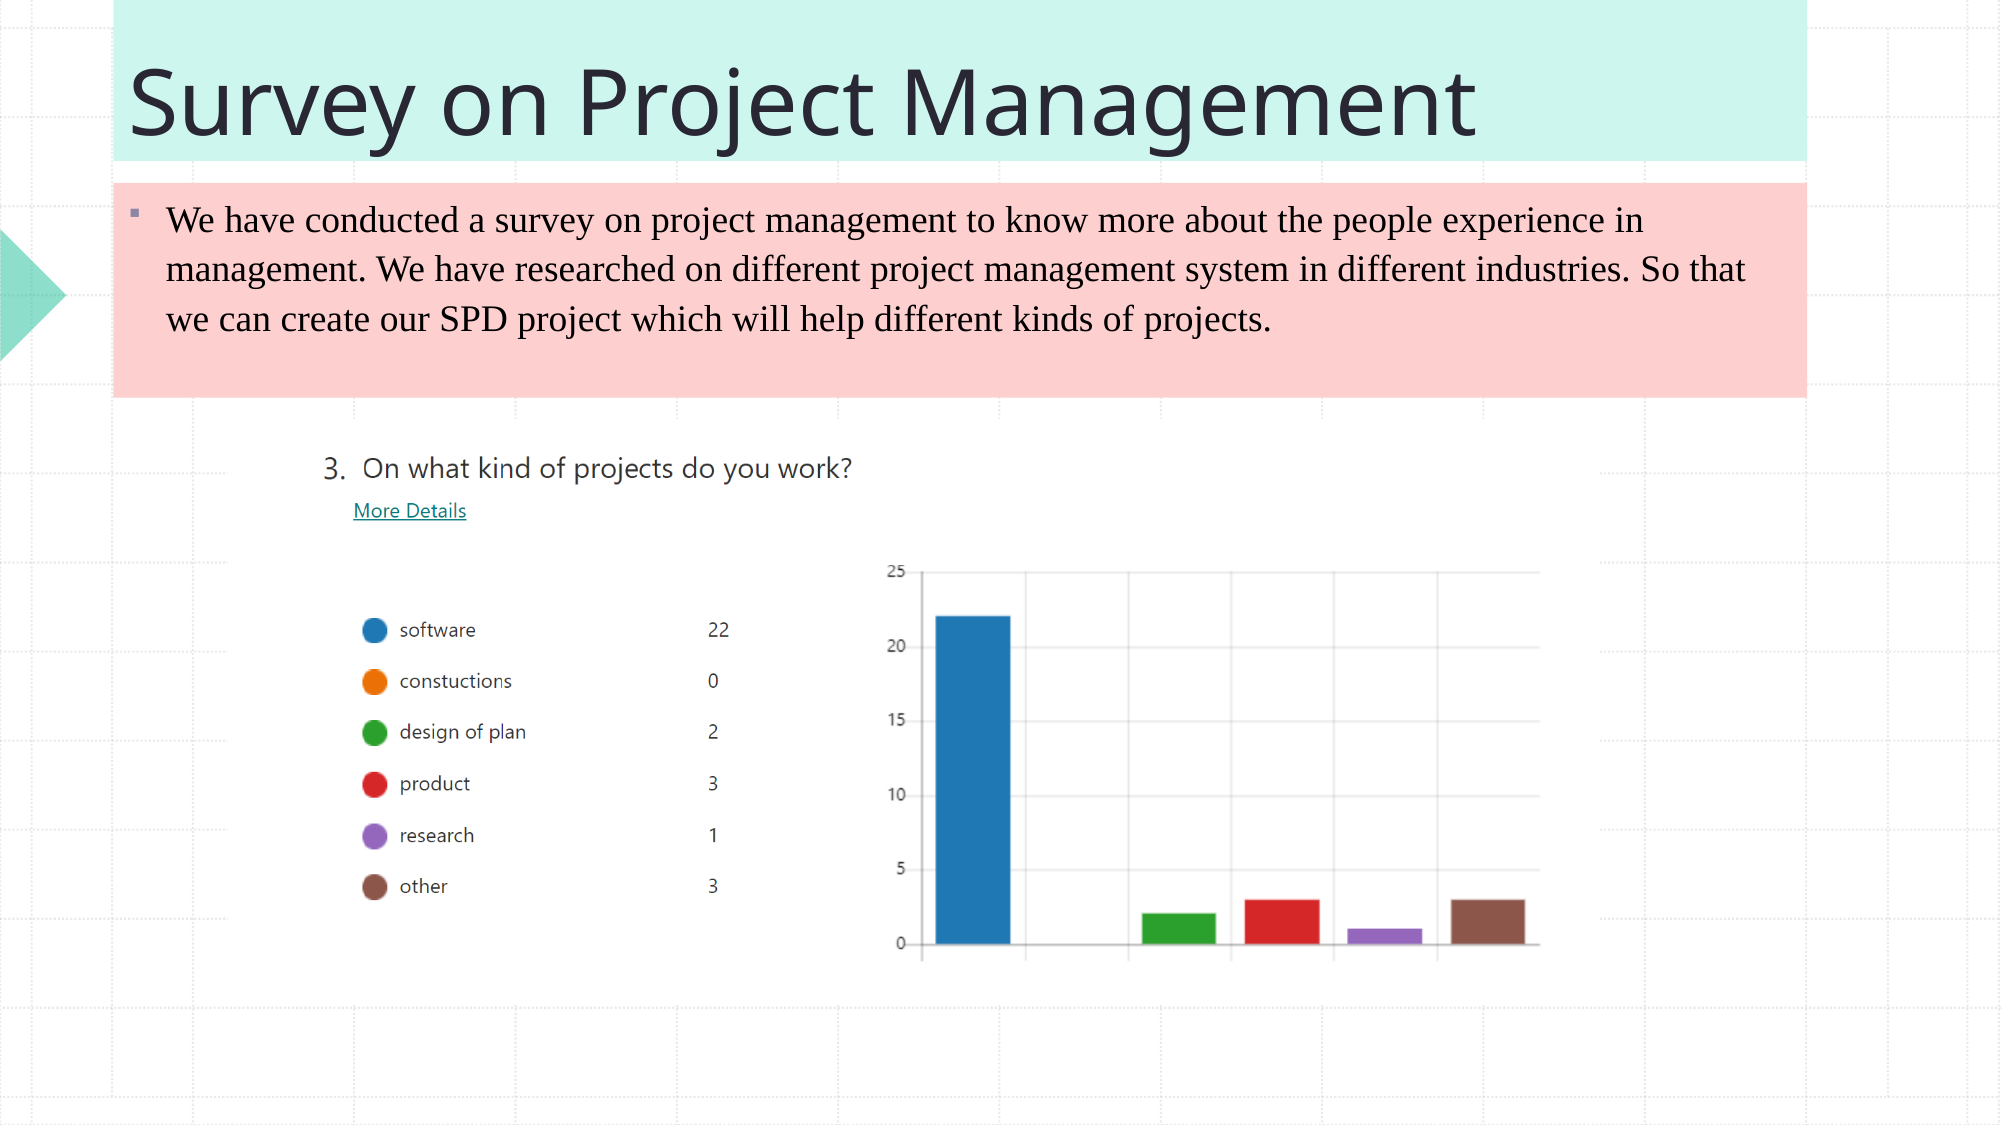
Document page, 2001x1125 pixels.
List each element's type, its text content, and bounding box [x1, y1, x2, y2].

list We have conducted a survey on project management to know more about the people experience in management. We have researched on different project management system in different industries. So that we can create our SPD project which will help different kinds of projects. [113, 182, 1808, 398]
title Survey on Project Management [113, 0, 1808, 161]
picture [228, 419, 1598, 1005]
